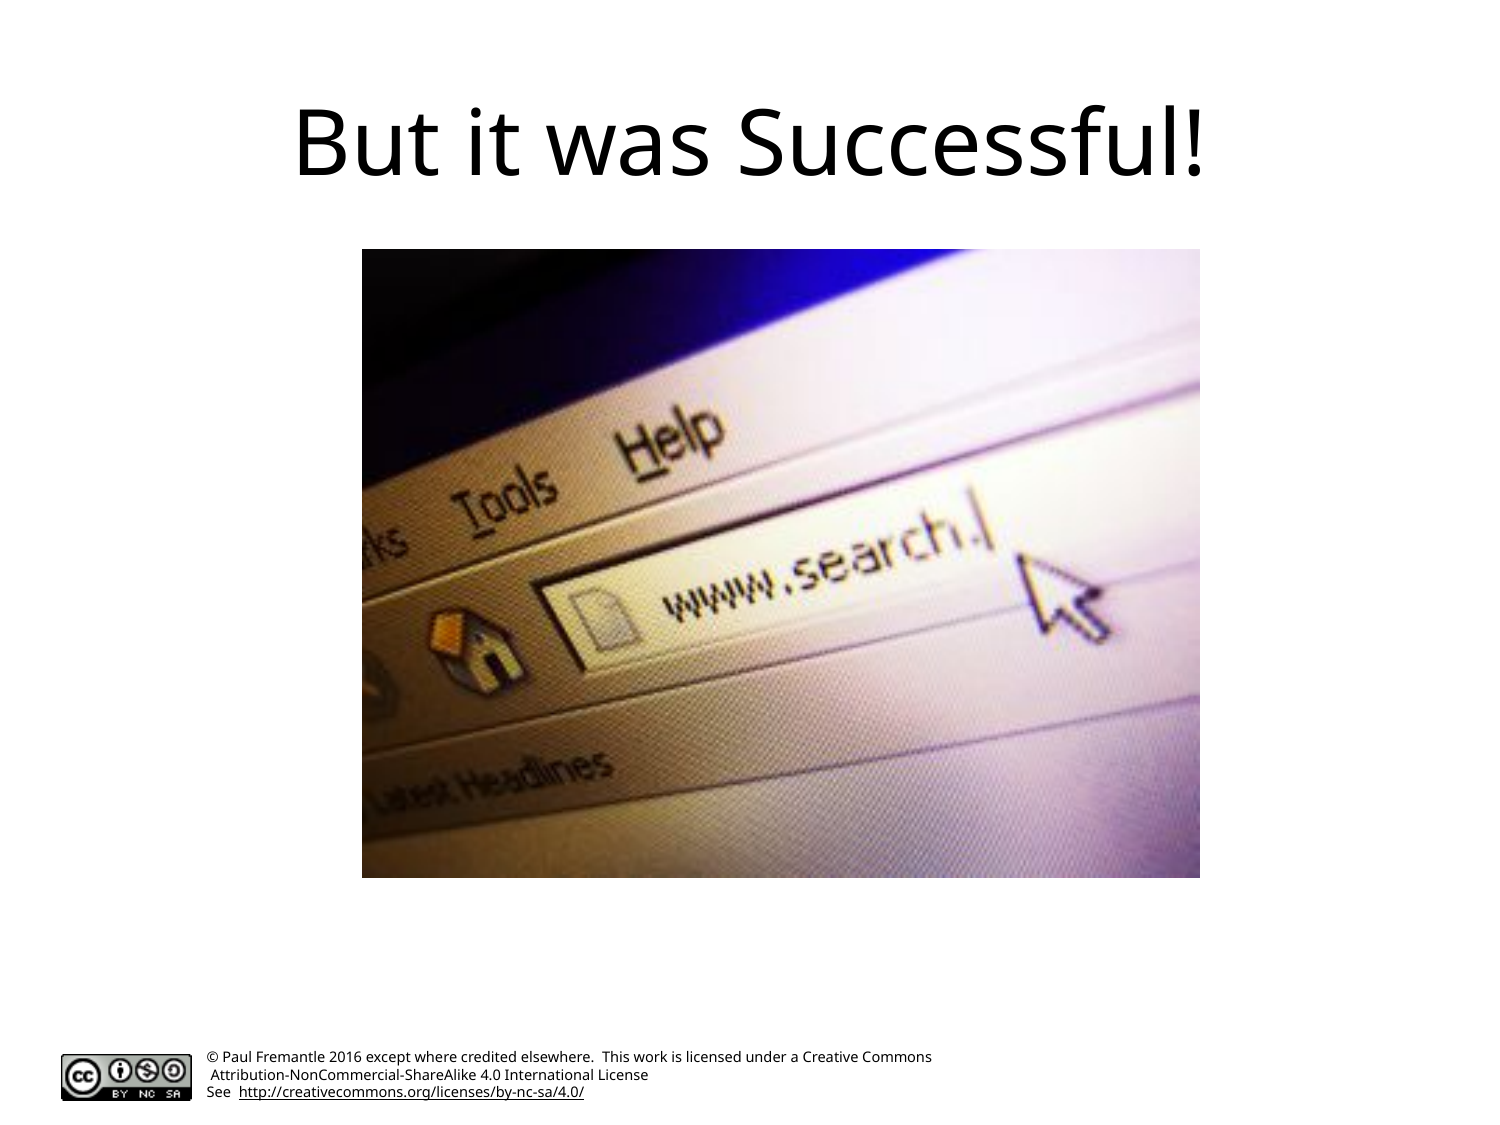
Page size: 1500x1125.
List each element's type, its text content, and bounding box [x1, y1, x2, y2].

title But it was Successful! [75, 45, 1425, 233]
picture [61, 1054, 192, 1101]
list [362, 249, 1201, 879]
